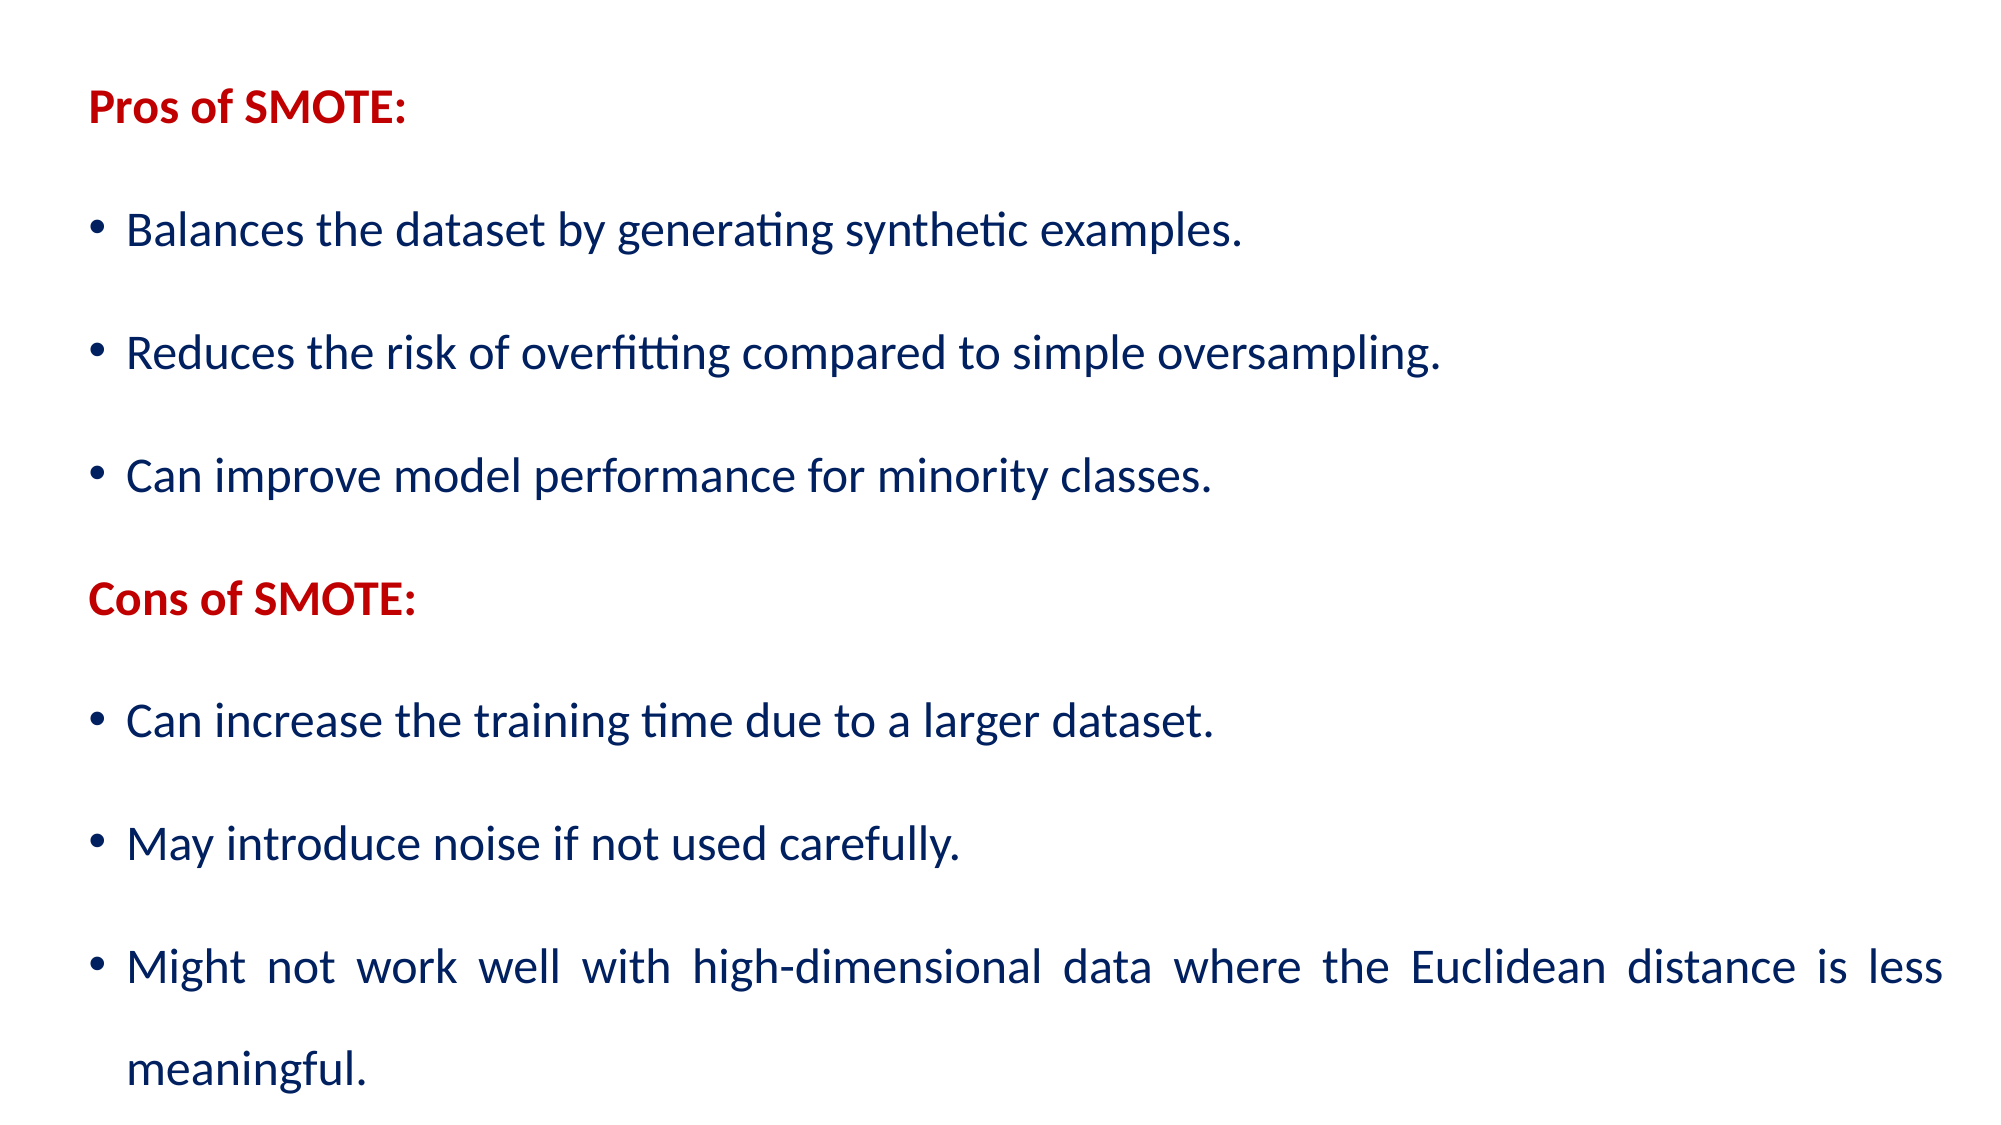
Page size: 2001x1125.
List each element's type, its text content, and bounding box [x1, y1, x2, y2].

list Pros of SMOTE: Balances the dataset by generating synthetic examples. Reduces the risk of overfitting compared to simple oversampling. Can improve model performance for minority classes. Cons of SMOTE: Can increase the training time due to a larger dataset. May introduce noise if not used carefully. Might not work well with high-dimensional data where the Euclidean distance is less meaningful. [73, 24, 1960, 1014]
